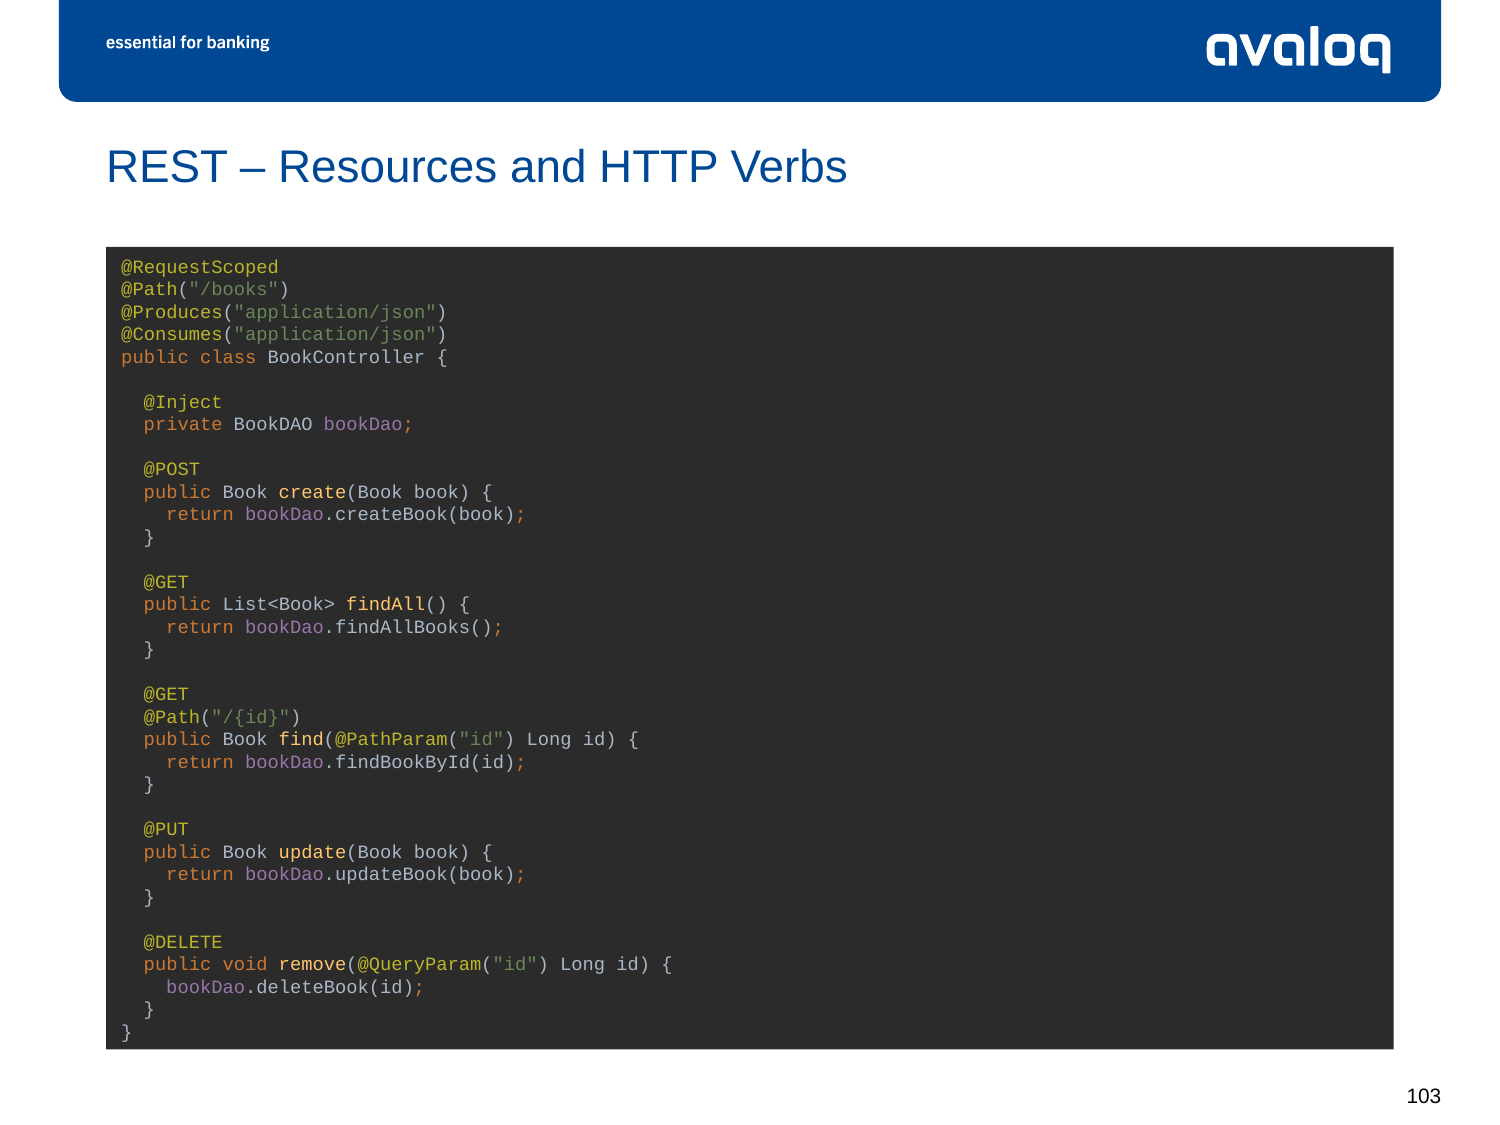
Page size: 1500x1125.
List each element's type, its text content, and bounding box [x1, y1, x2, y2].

title REST – Resources and HTTP Verbs [105, 142, 1394, 215]
slide_number 103 [1200, 1082, 1442, 1112]
list @RequestScoped @Path("/books") @Produces("application/json") @Consumes("application/json") public class BookController { @Inject private BookDAO bookDao; @POST public Book create(Book book) { return bookDao.createBook(book); } @GET public List<Book> findAll() { return bookDao.findAllBooks(); } @GET @Path("/{id}") public Book find(@PathParam("id") Long id) { return bookDao.findBookById(id); } @PUT public Book update(Book book) { return bookDao.updateBook(book); } @DELETE public void remove(@QueryParam("id") Long id) { bookDao.deleteBook(id); } } [105, 246, 1394, 1050]
